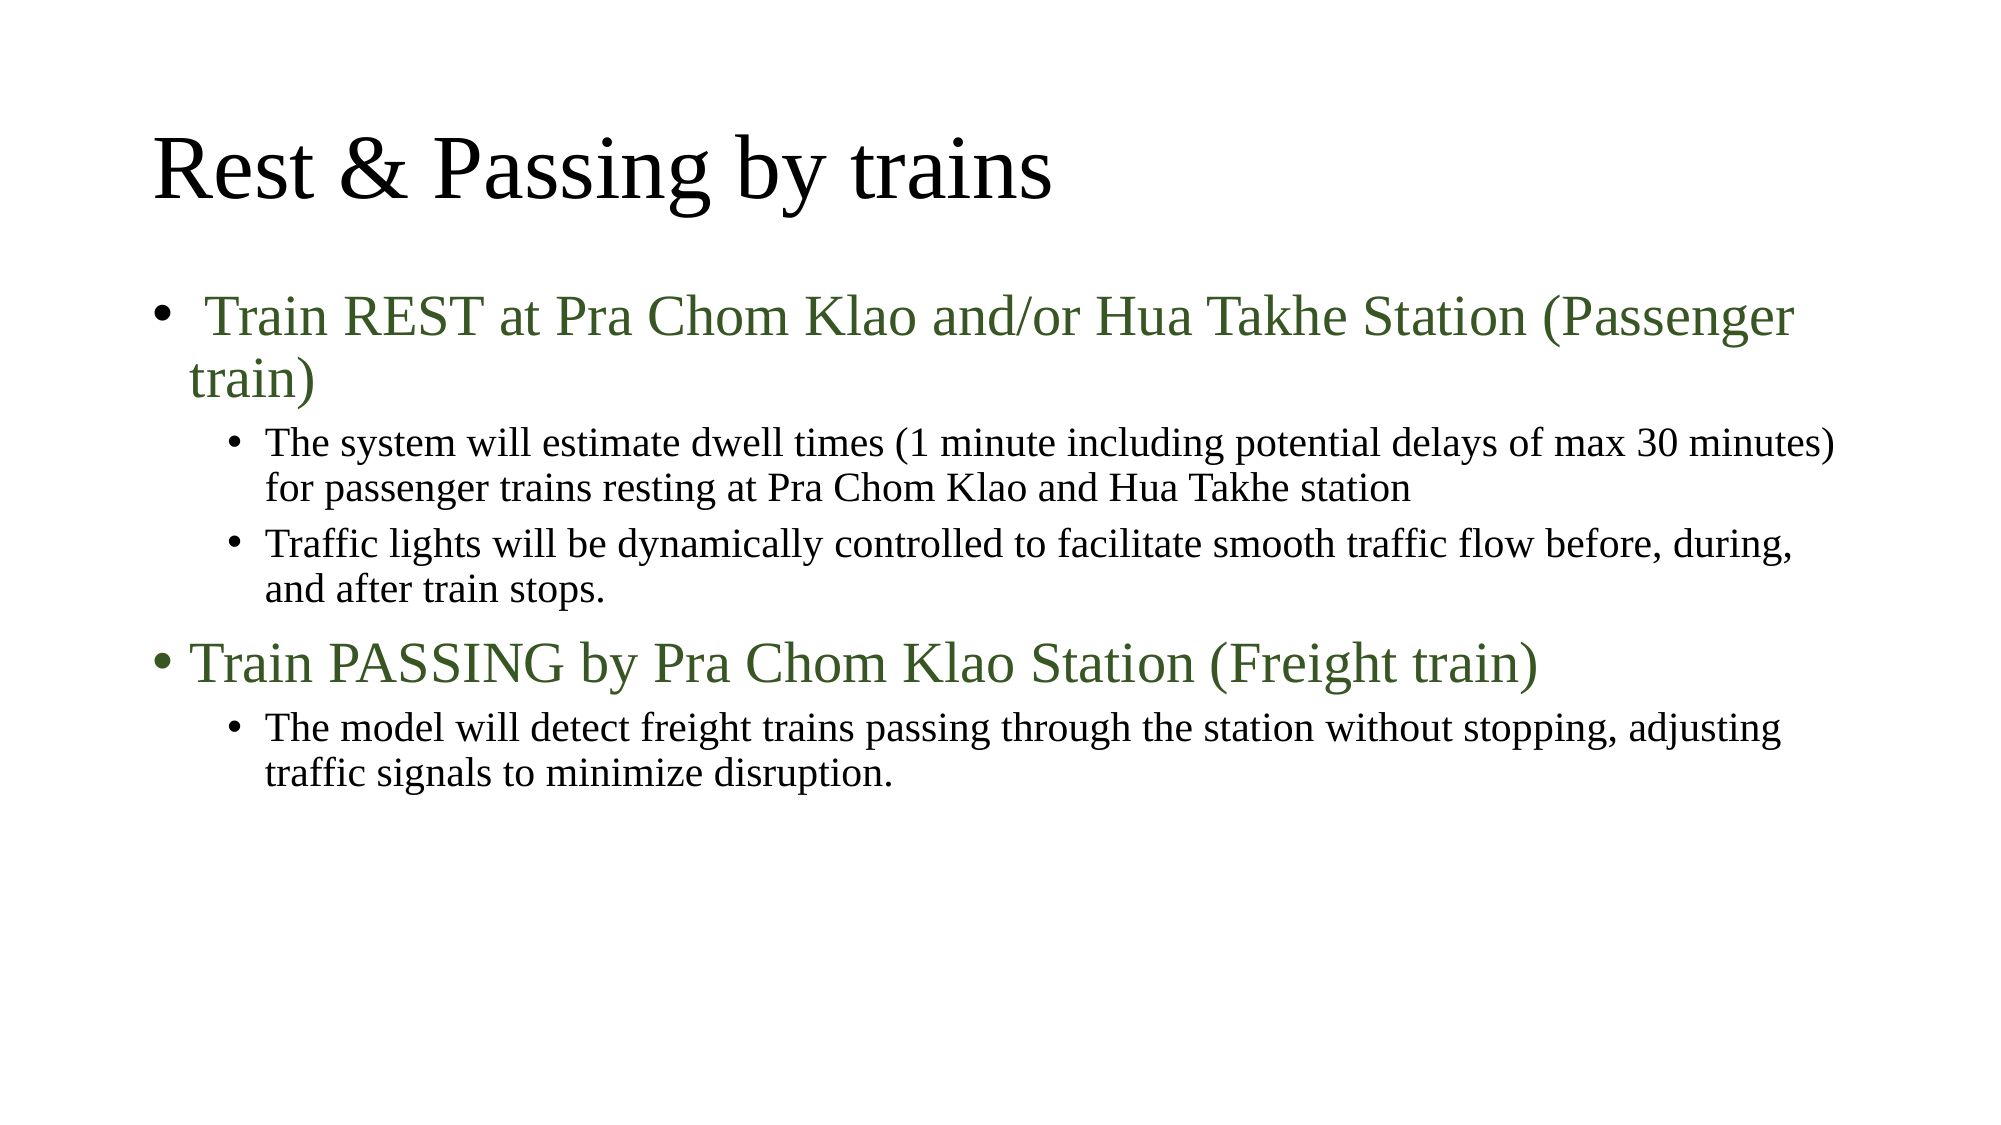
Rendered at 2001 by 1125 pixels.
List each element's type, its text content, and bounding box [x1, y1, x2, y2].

list Train REST at Pra Chom Klao and/or Hua Takhe Station (Passenger train) The system will estimate dwell times (1 minute including potential delays of max 30 minutes) for passenger trains resting at Pra Chom Klao and Hua Takhe station Traffic lights will be dynamically controlled to facilitate smooth traffic flow before, during, and after train stops. Train PASSING by Pra Chom Klao Station (Freight train) The model will detect freight trains passing through the station without stopping, adjusting traffic signals to minimize disruption. [137, 277, 1863, 992]
title Rest & Passing by trains [137, 59, 1863, 277]
